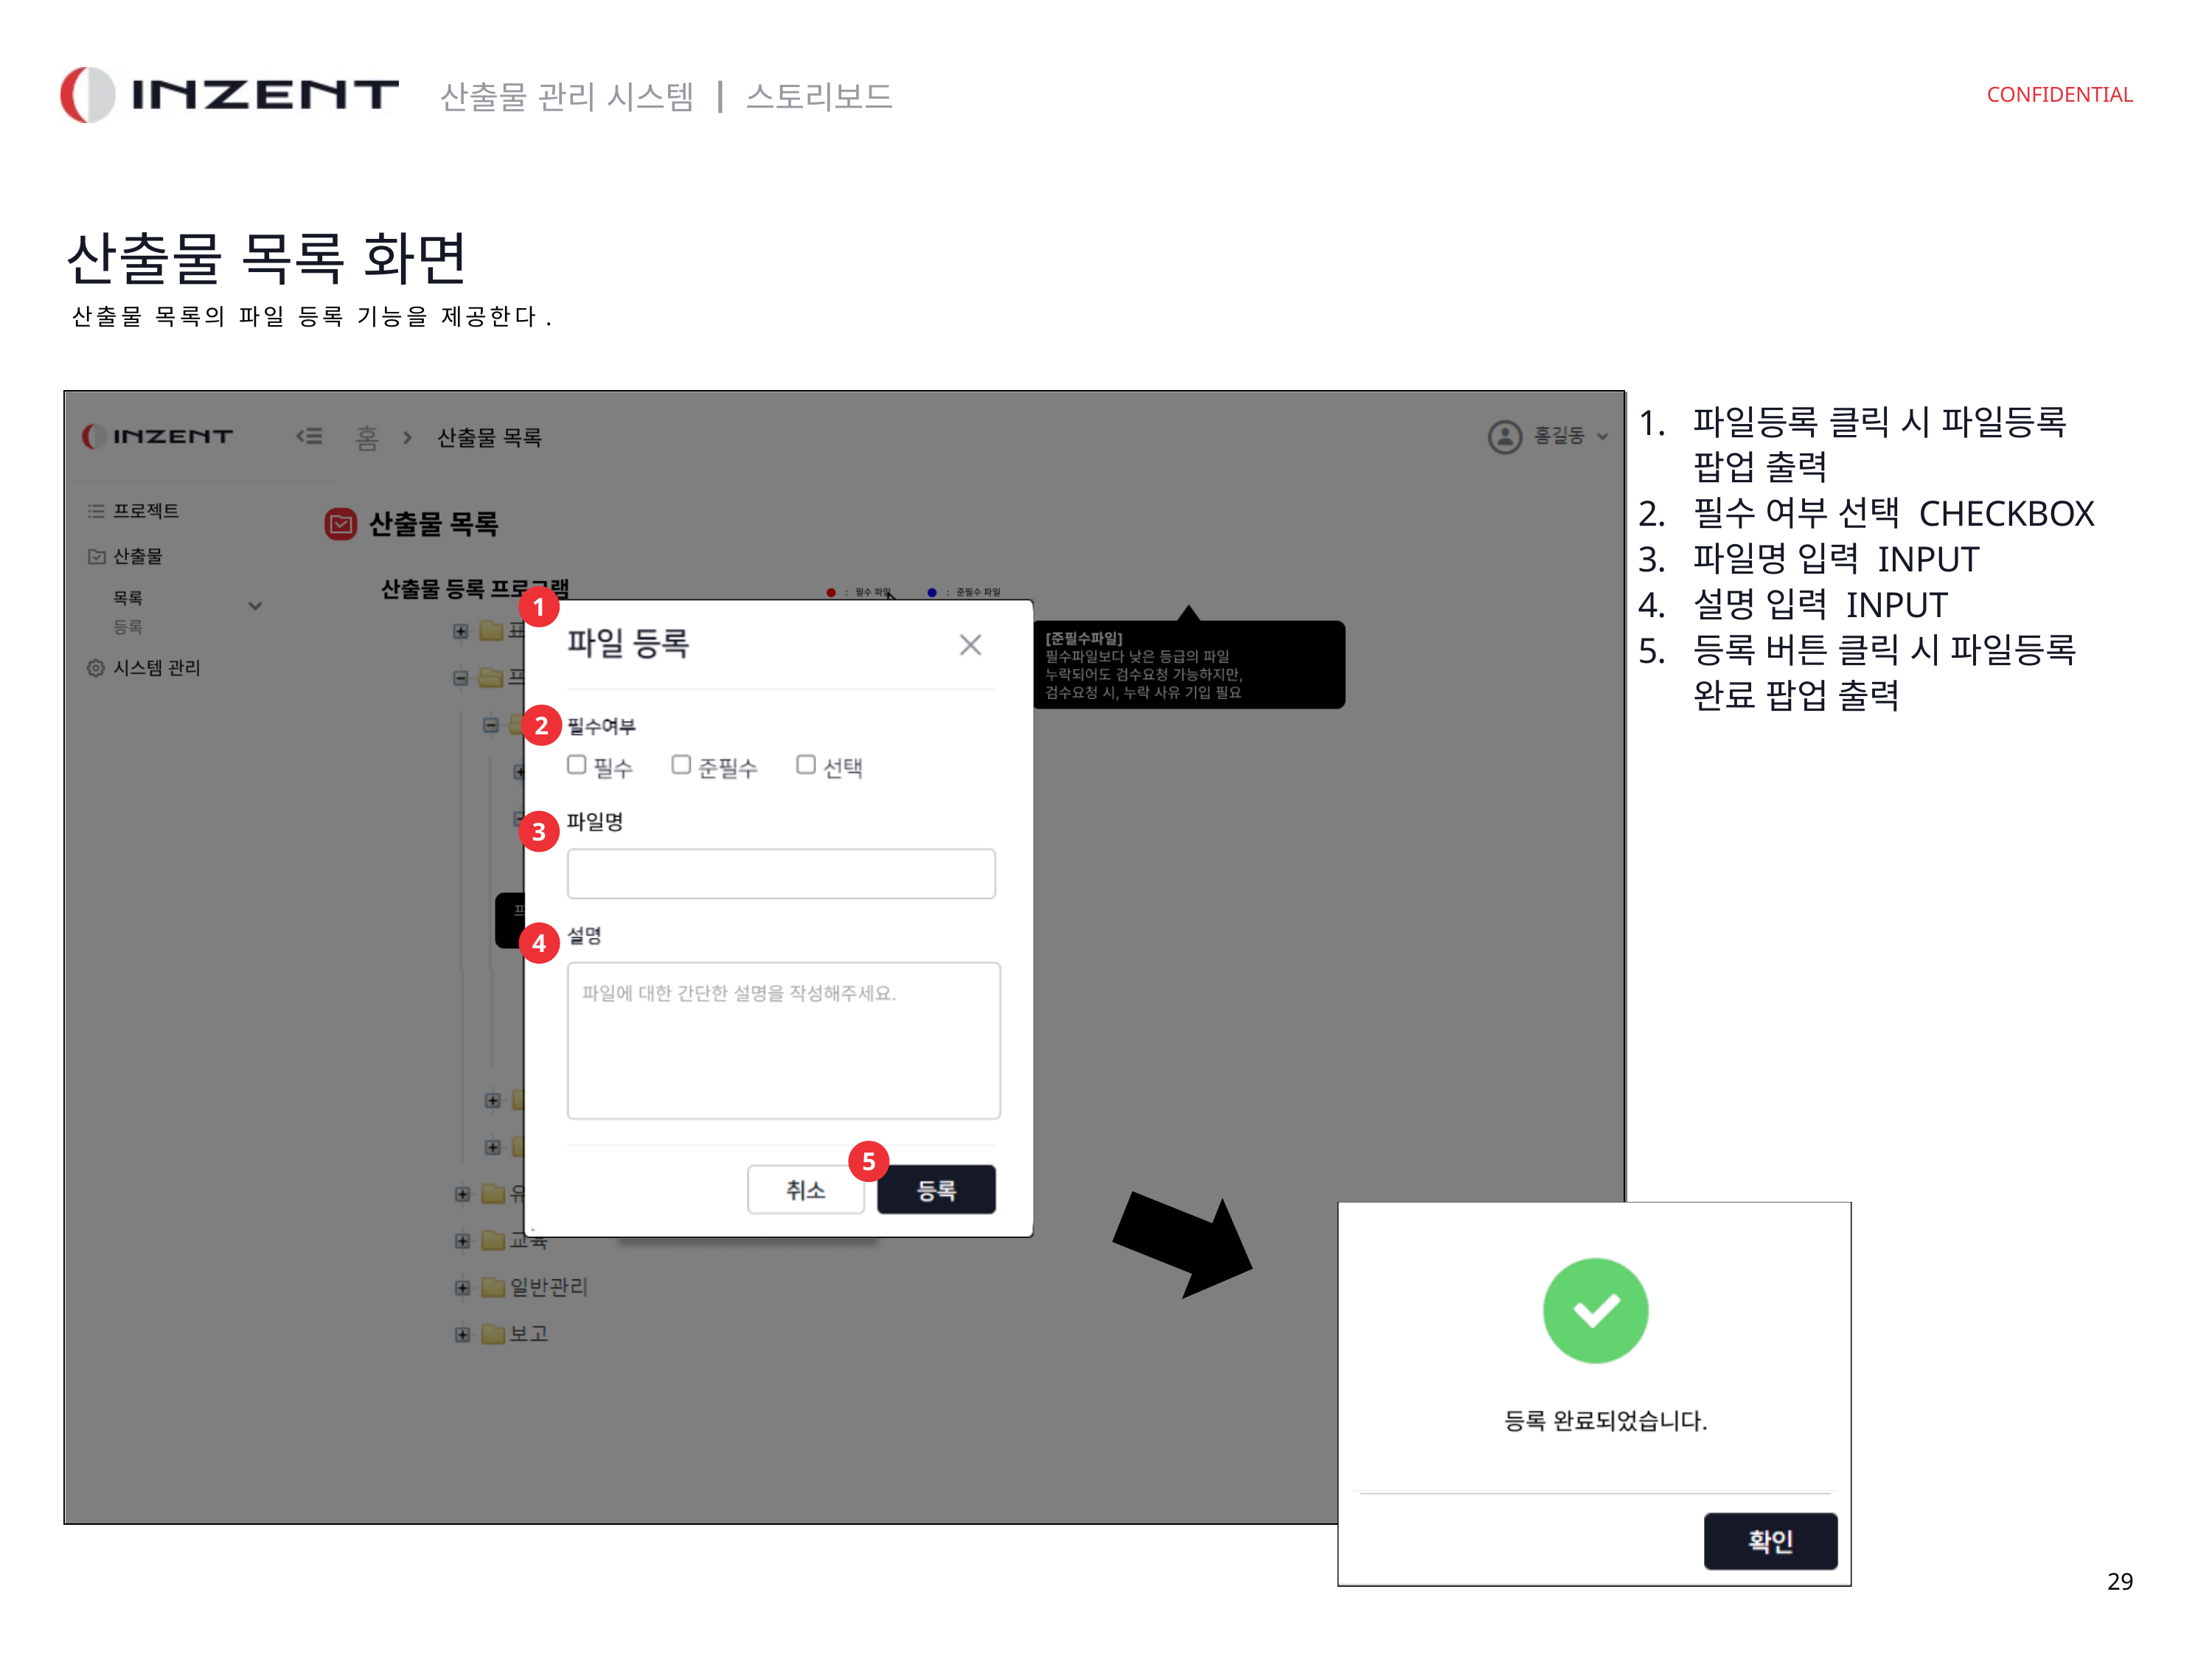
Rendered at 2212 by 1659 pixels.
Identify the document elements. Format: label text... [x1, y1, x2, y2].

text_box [518, 585, 560, 628]
text_box 파일등록 클릭 시 파일등록 팝업 출력 필수 여부 선택 checkbox 파일명 입력 input 설명 입력 input 등록 버튼 클릭 시 파일등록 완료 팝업 출력 [1628, 391, 2150, 1524]
picture [1337, 1201, 1854, 1587]
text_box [518, 810, 560, 852]
picture [522, 599, 1034, 1239]
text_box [60, 217, 2152, 336]
picture [60, 67, 399, 123]
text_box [63, 390, 1628, 1526]
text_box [521, 703, 563, 746]
slide_number 29 [1764, 1565, 2145, 1601]
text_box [518, 921, 560, 964]
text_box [848, 1139, 890, 1183]
